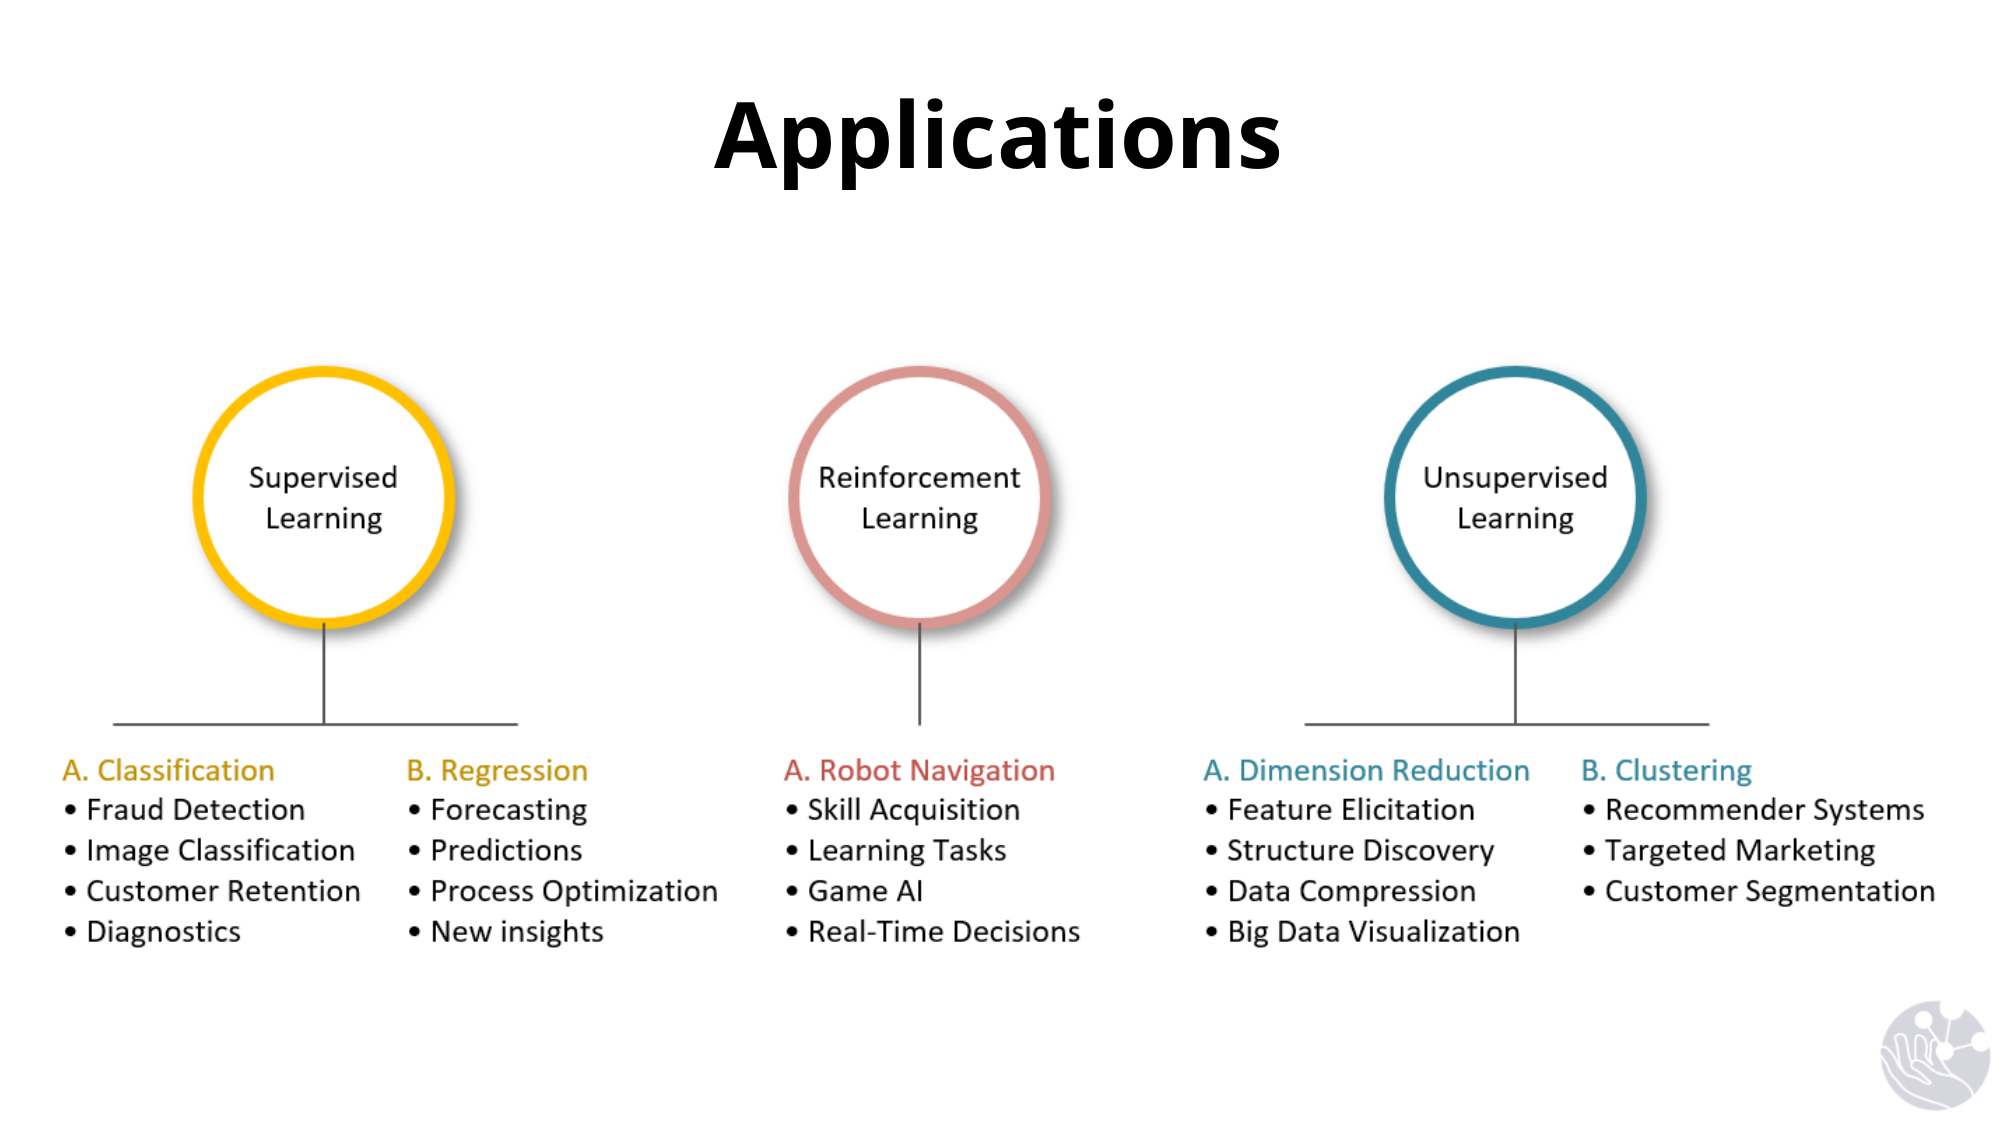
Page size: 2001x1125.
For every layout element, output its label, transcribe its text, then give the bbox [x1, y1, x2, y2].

picture [36, 338, 1966, 977]
title Applications [0, 72, 1998, 206]
picture [1866, 989, 1998, 1123]
